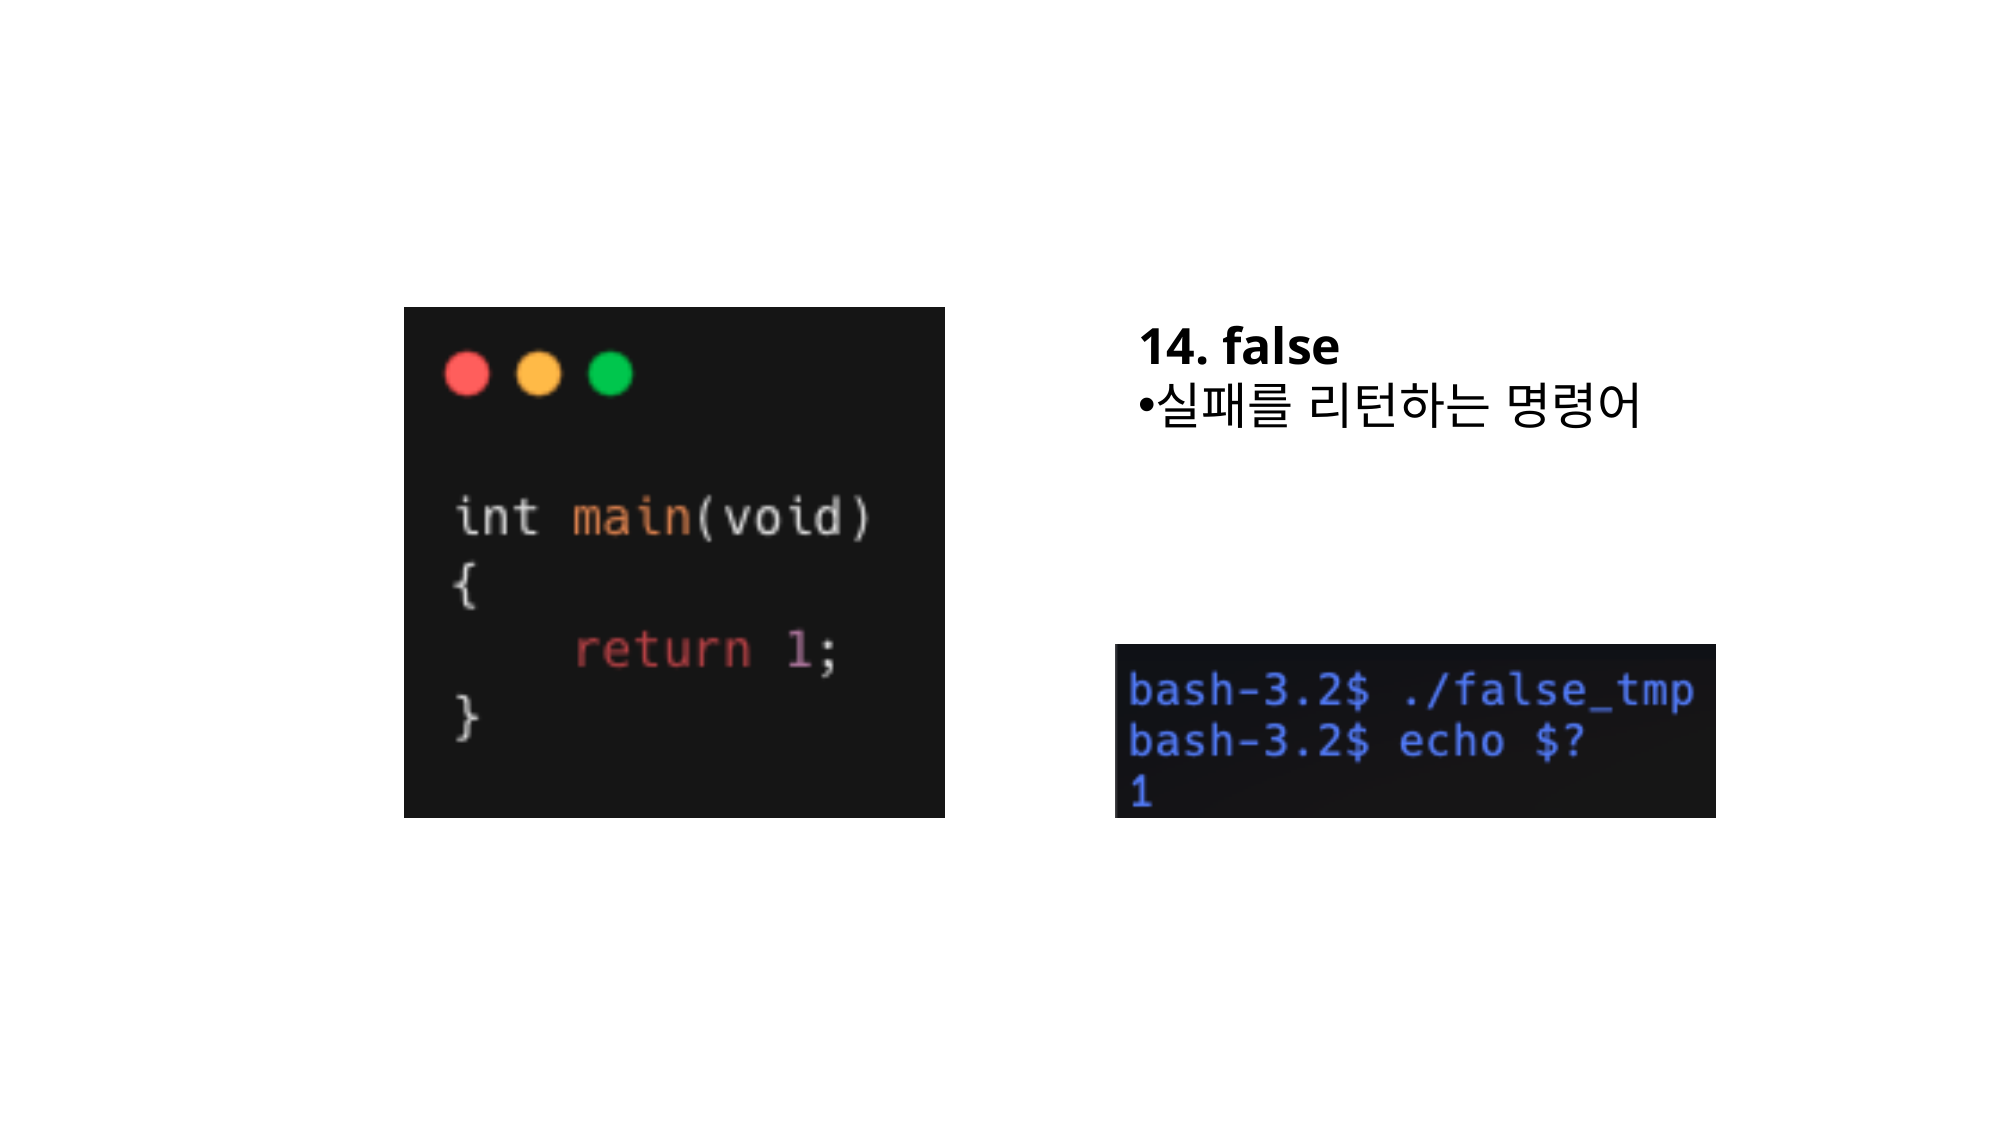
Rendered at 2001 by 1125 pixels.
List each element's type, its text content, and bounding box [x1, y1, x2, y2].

picture [1115, 644, 1716, 818]
text_box 14. false 실패를 리턴하는 명령어 [1123, 307, 1708, 442]
picture [404, 307, 945, 818]
